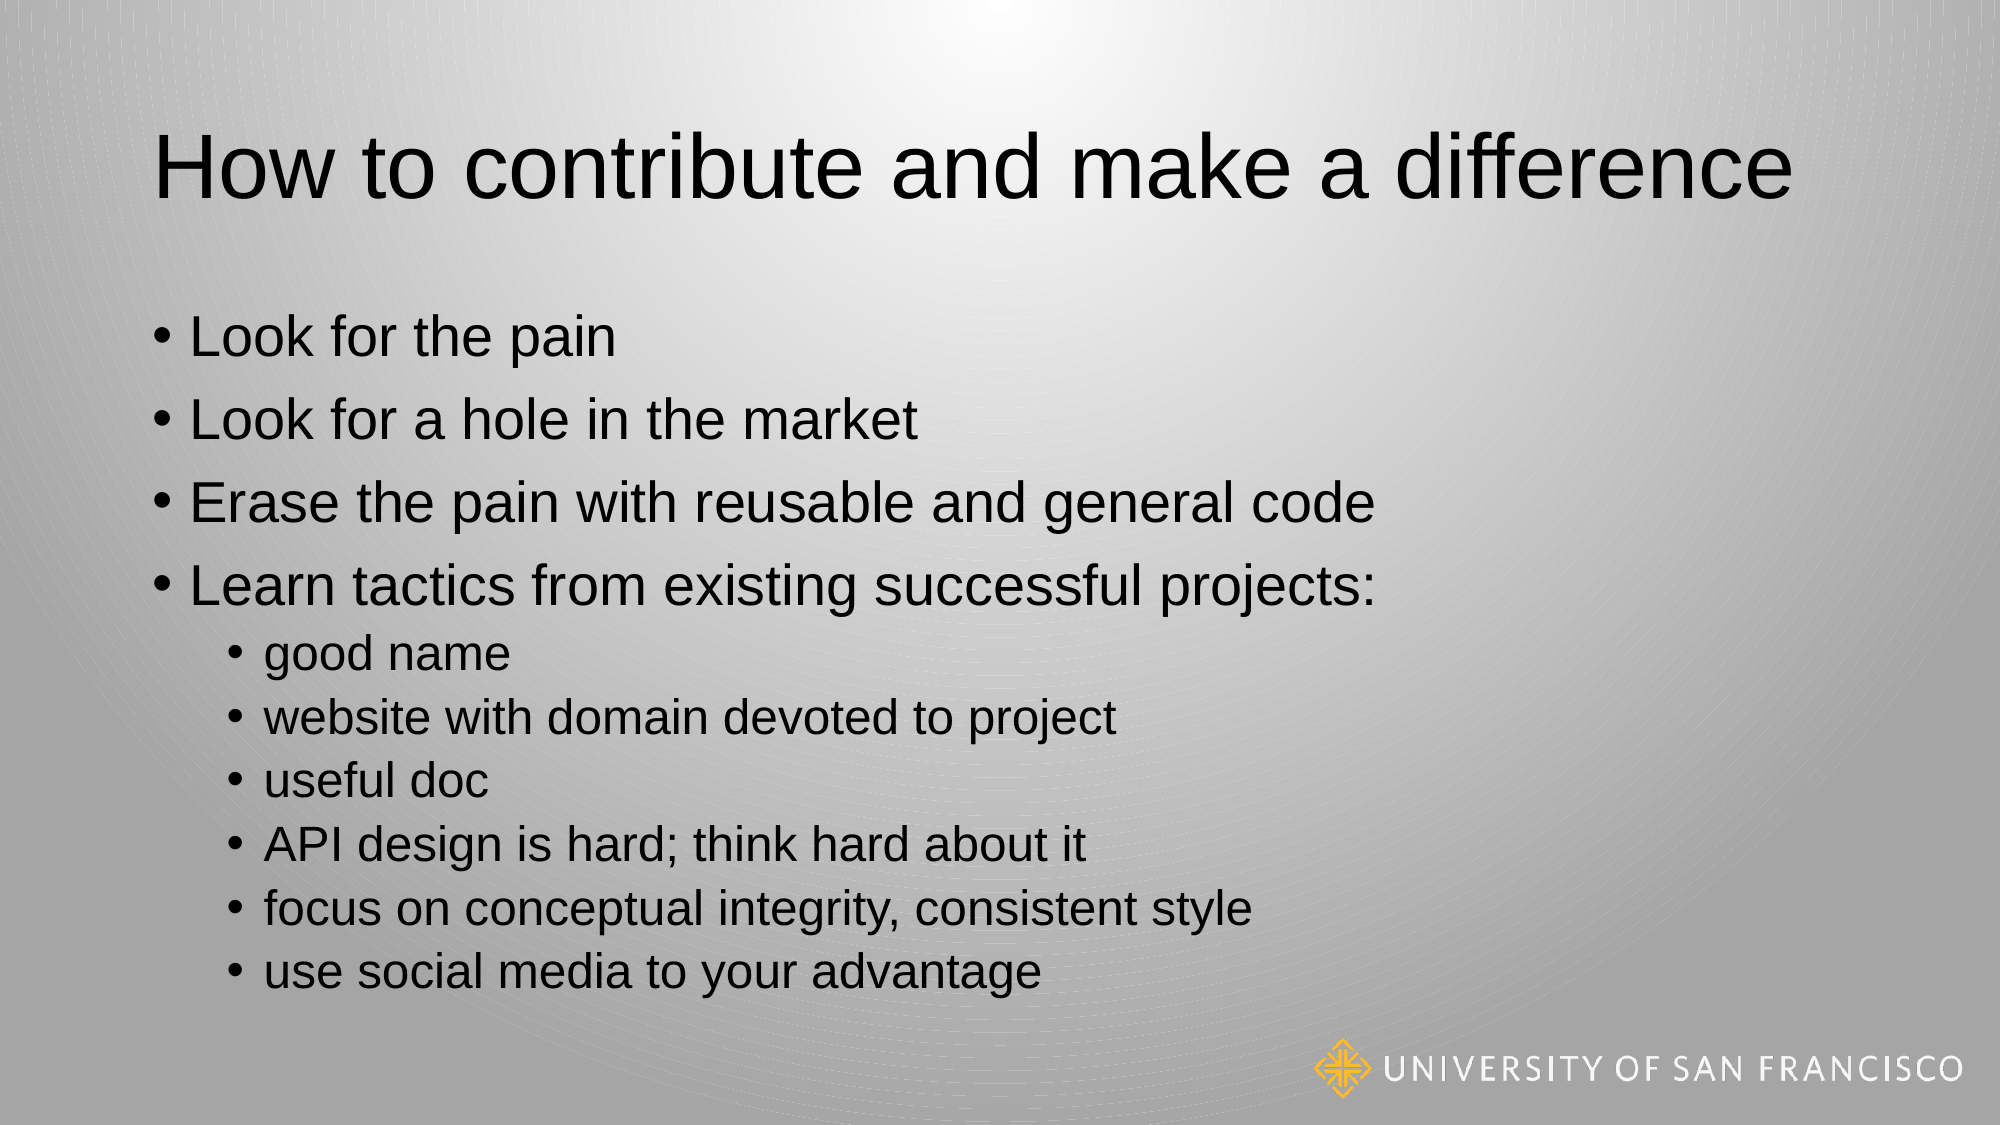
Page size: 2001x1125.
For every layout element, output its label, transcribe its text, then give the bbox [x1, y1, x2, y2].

list Look for the pain Look for a hole in the market Erase the pain with reusable and general code Learn tactics from existing successful projects: good name website with domain devoted to project useful doc API design is hard; think hard about it focus on conceptual integrity, consistent style use social media to your advantage [137, 299, 1863, 1014]
title How to contribute and make a difference [137, 59, 1863, 278]
